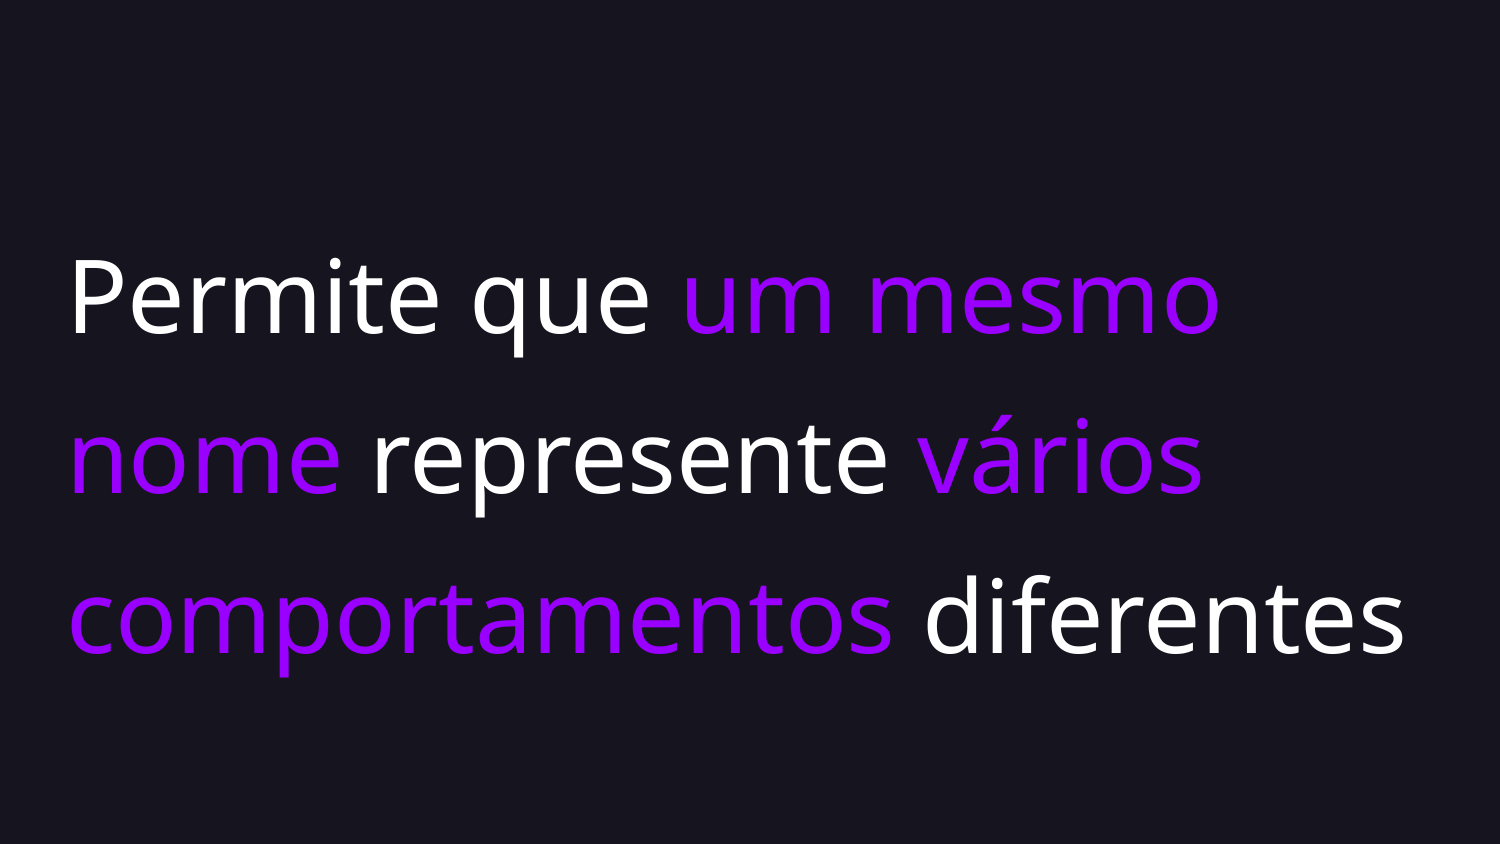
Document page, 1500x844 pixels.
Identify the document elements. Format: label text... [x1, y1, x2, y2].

list Permite que um mesmo nome represente vários comportamentos diferentes [51, 189, 1449, 750]
